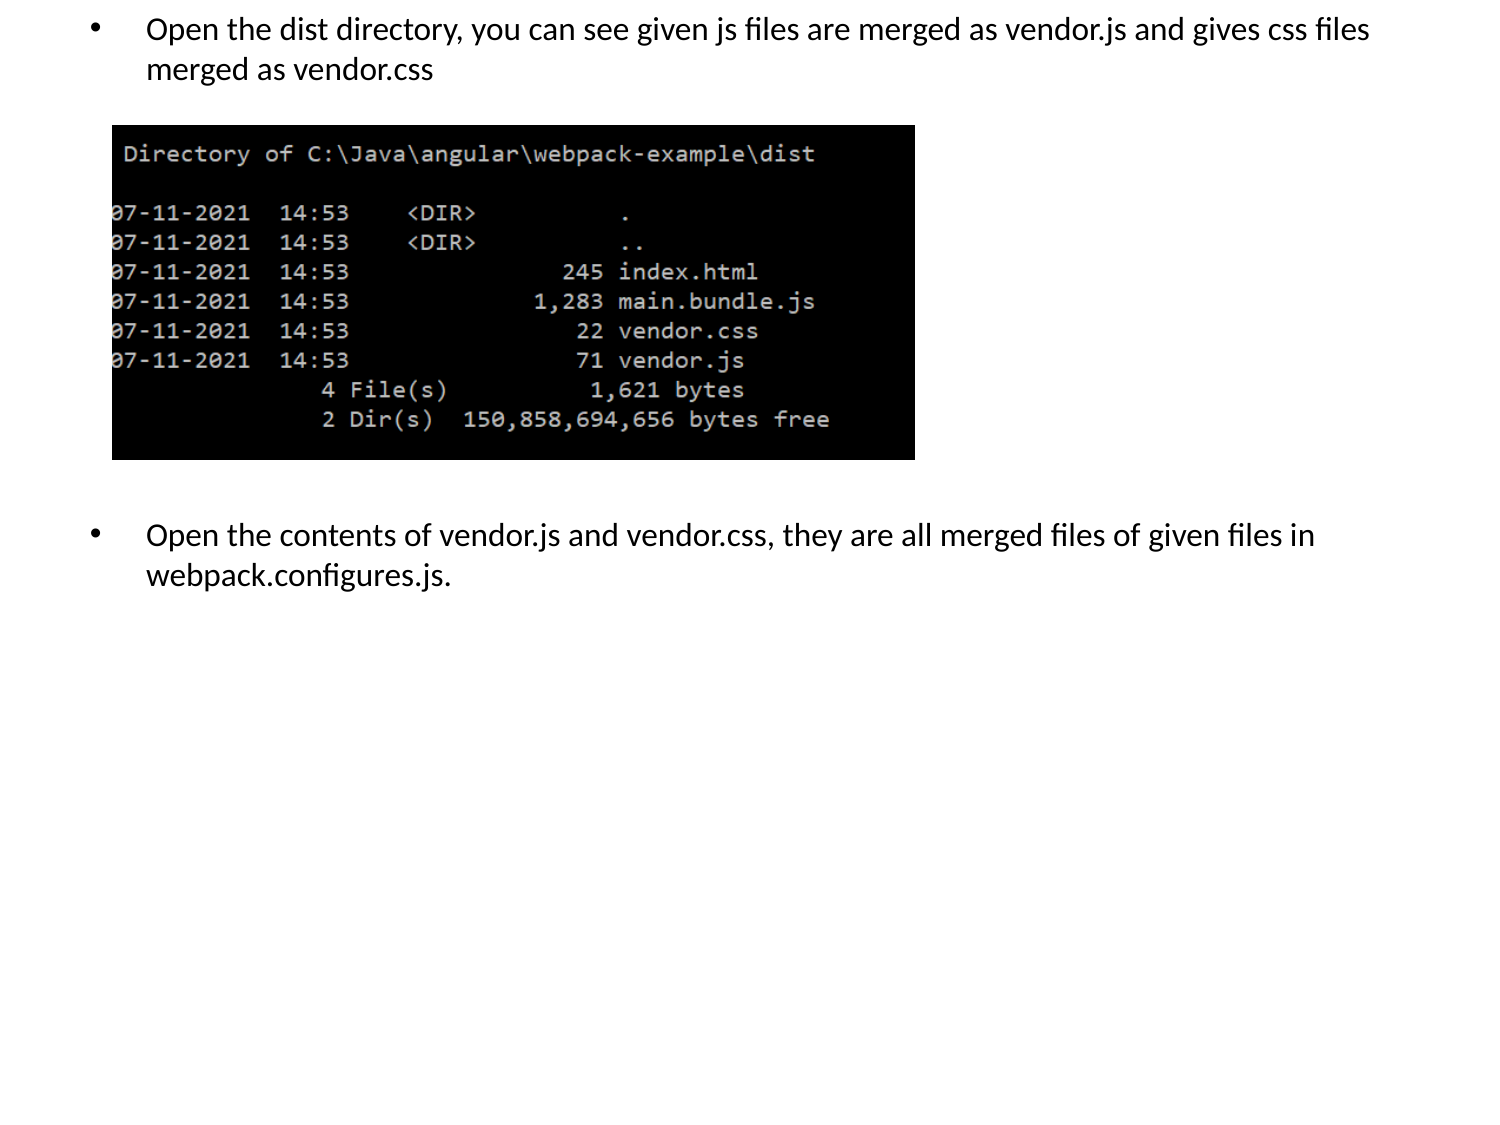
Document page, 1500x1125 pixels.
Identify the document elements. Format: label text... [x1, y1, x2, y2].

list Open the dist directory, you can see given js files are merged as vendor.js and gives css files merged as vendor.css Open the contents of vendor.js and vendor.css, they are all merged files of given files in webpack.configures.js. [75, 0, 1425, 1005]
picture [111, 125, 915, 460]
